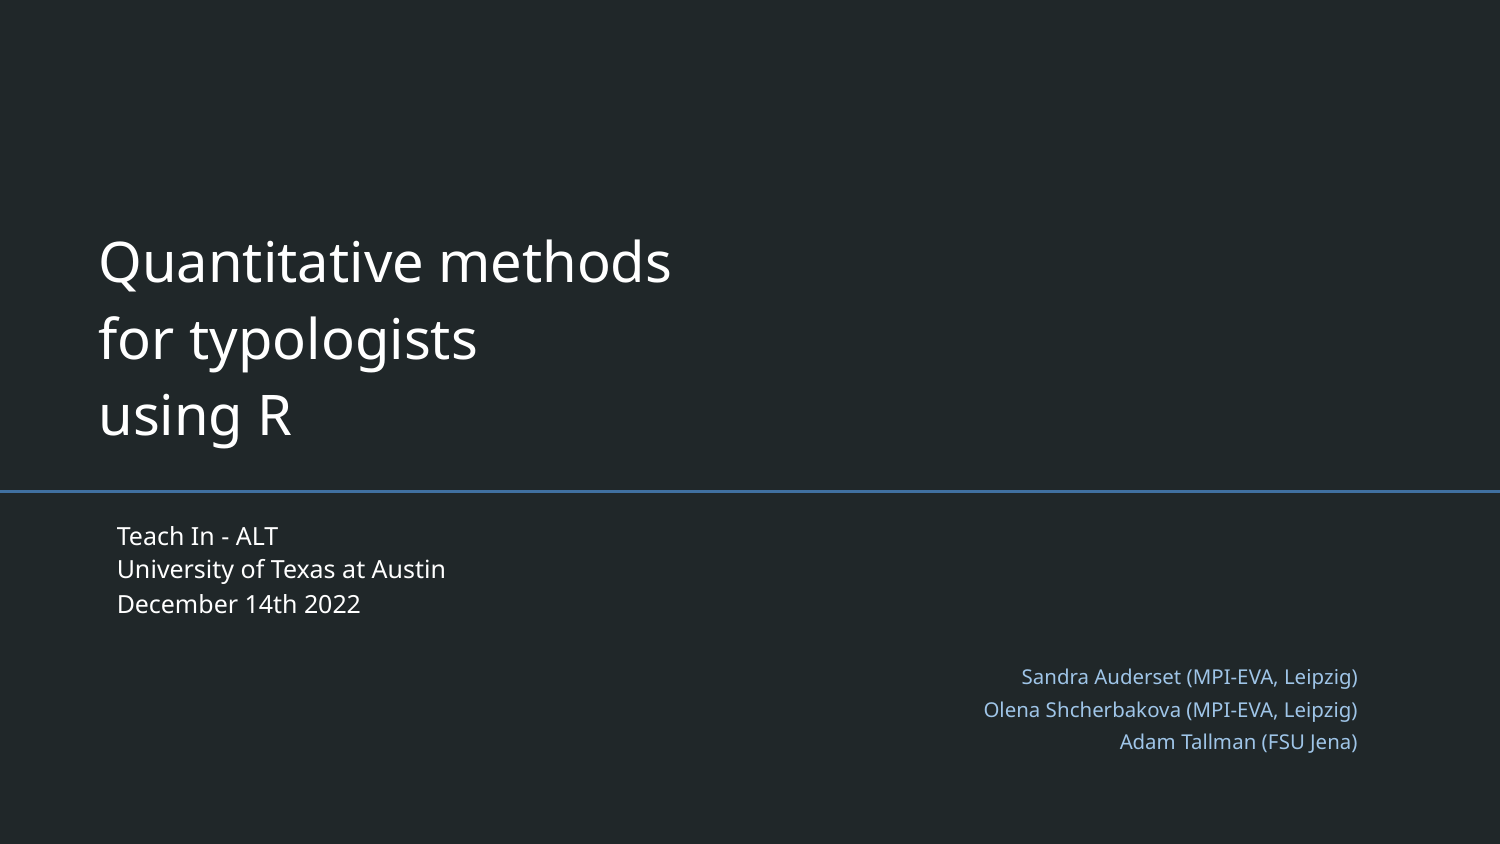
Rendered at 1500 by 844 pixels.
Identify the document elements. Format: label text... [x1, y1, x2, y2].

subtitle Teach In - ALT University of Texas at Austin December 14th 2022 [101, 503, 1345, 637]
subtitle Sandra Auderset (MPI-EVA, Leipzig) Olena Shcherbakova (MPI-EVA, Leipzig) Adam Tallman (FSU Jena) [140, 643, 1373, 771]
title Quantitative methods for typologists using R [83, 206, 1417, 467]
